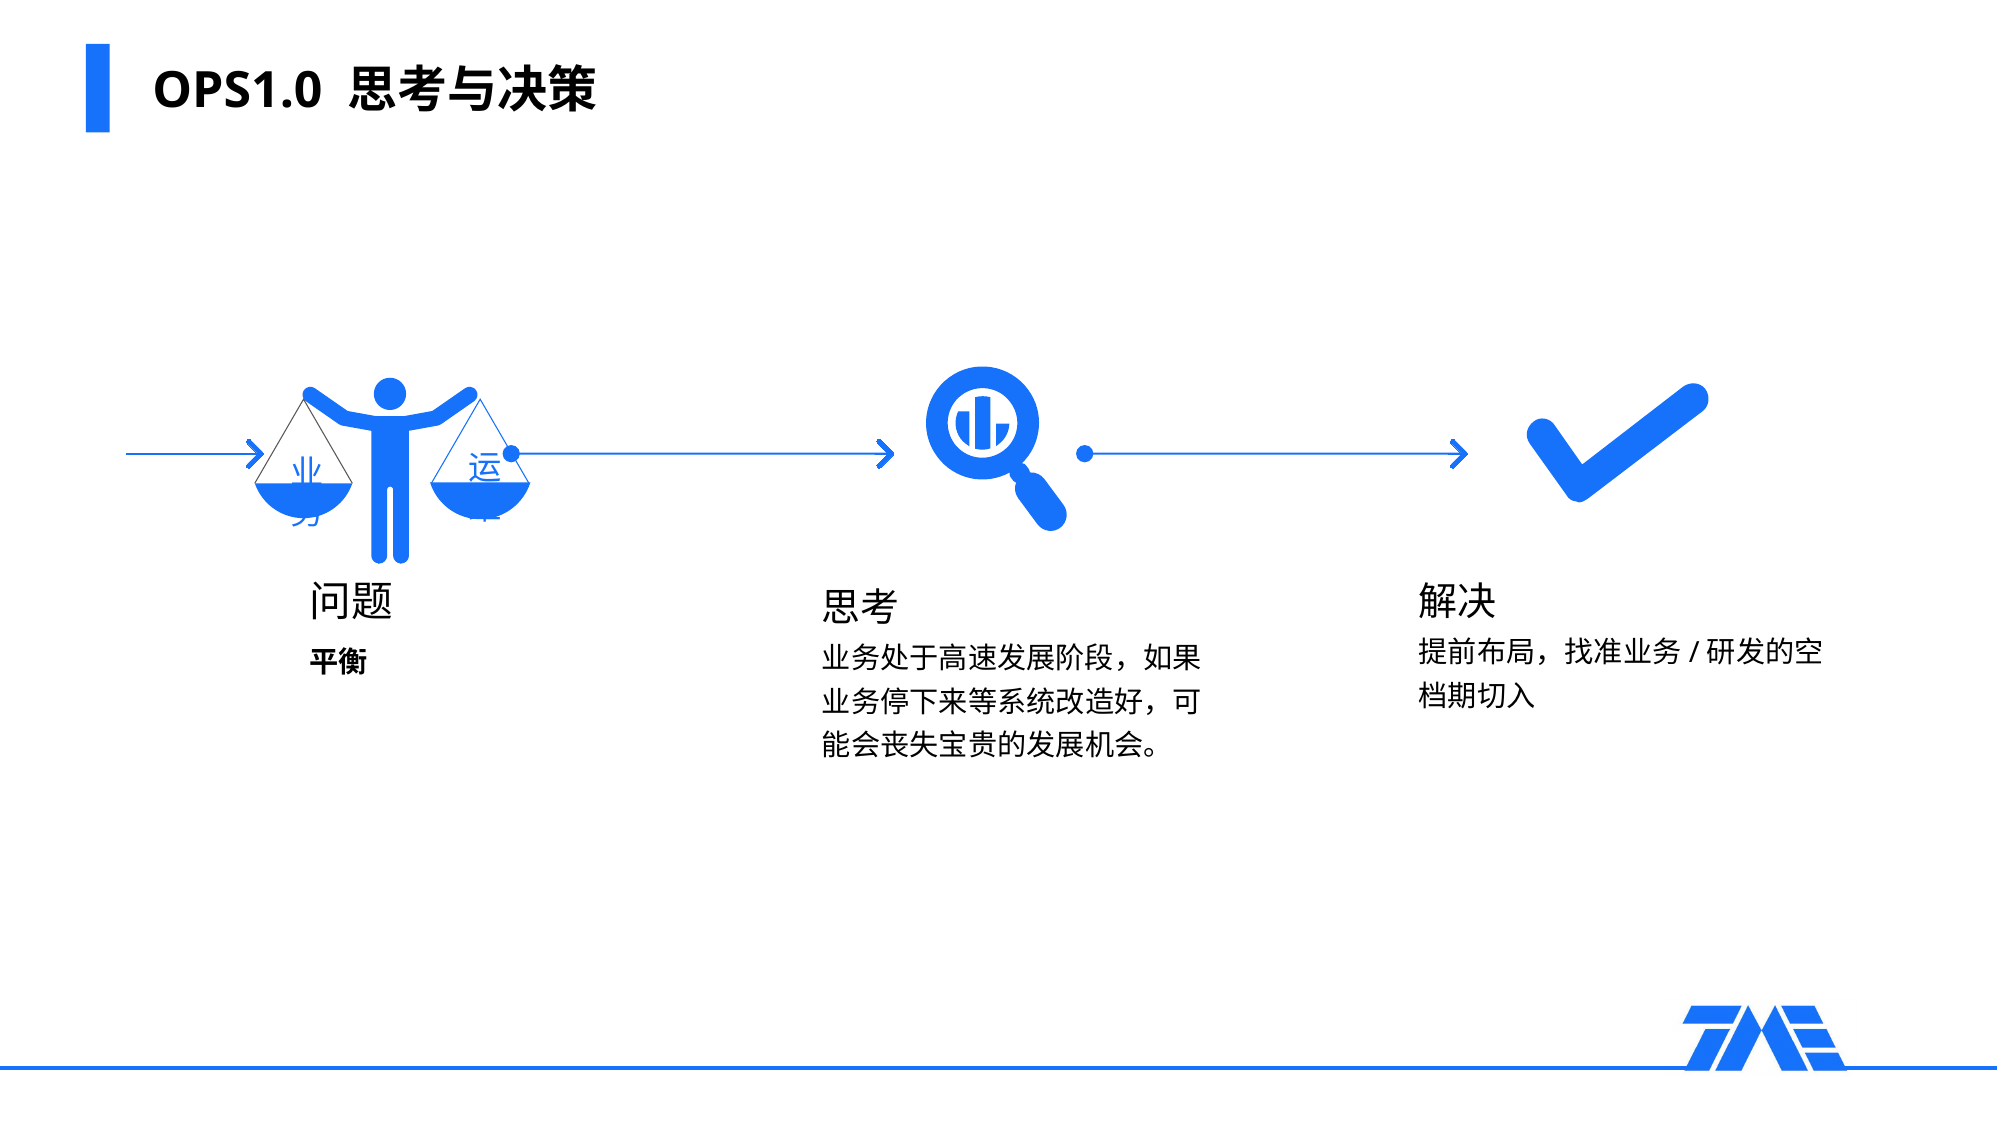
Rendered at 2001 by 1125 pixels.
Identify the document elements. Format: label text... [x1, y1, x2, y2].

picture [1664, 998, 1858, 1077]
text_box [807, 565, 1241, 767]
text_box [1077, 438, 1468, 469]
text_box [1526, 383, 1709, 503]
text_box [294, 563, 519, 683]
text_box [1403, 559, 1858, 717]
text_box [125, 438, 254, 469]
title OPS1.0 思考与决策 [137, 38, 1858, 145]
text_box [529, 438, 894, 469]
text_box [926, 366, 1067, 531]
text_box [254, 378, 529, 563]
